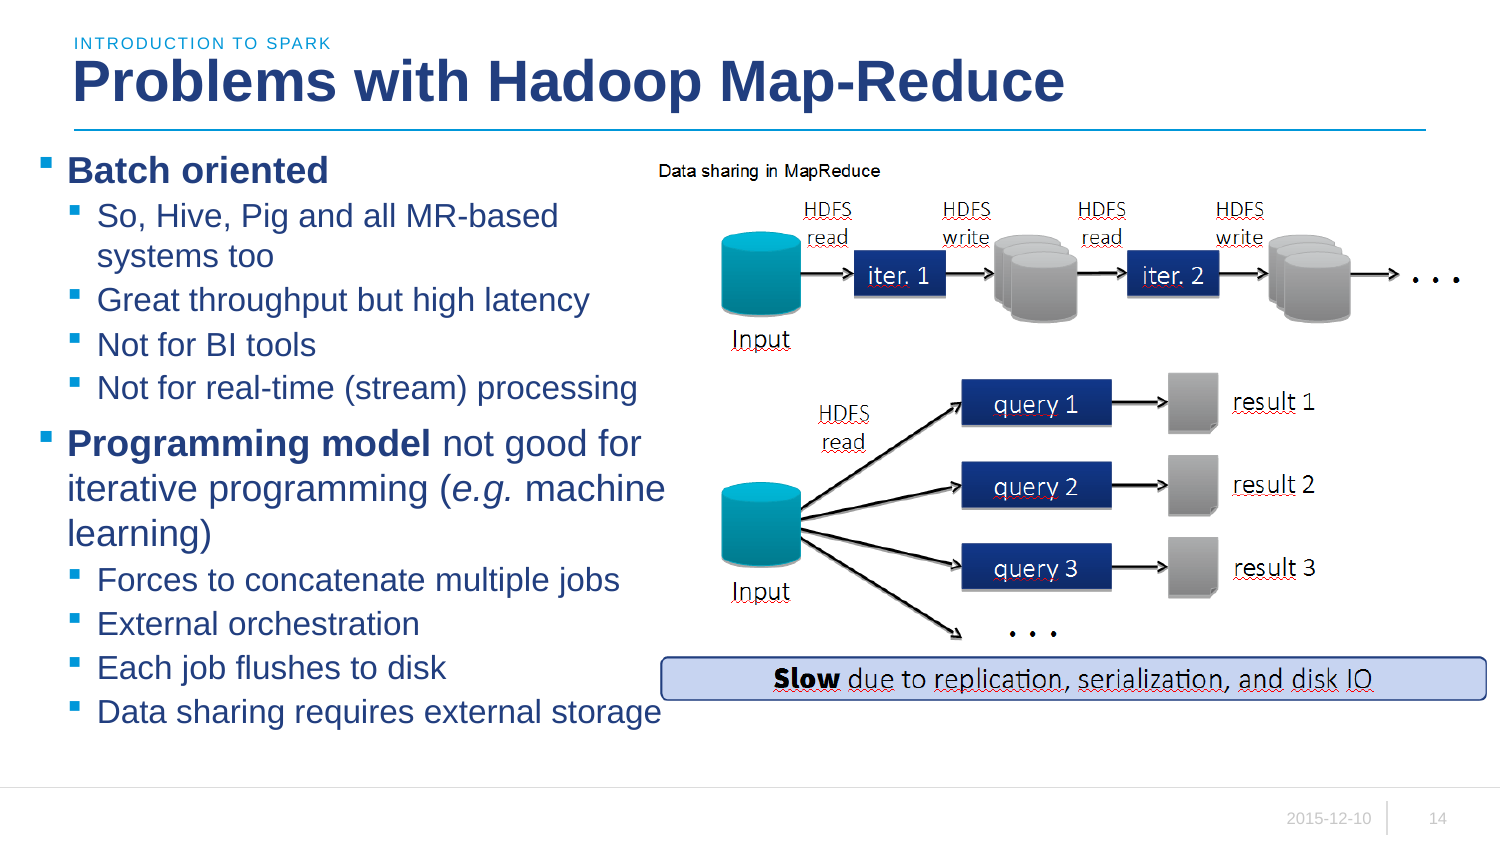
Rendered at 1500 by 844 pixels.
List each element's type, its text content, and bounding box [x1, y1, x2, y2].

title Problems with Hadoop Map-Reduce [72, 77, 1171, 114]
list introduction to spark [73, 32, 1172, 53]
picture [644, 148, 1500, 707]
list Batch oriented So, Hive, Pig and all MR-based systems too Great throughput but high latency Not for BI tools Not for real-time (stream) processing Programming model not good for iterative programming (e.g. machine learning) Forces to concatenate multiple jobs External orchestration Each job flushes to disk Data sharing requires external storage [37, 145, 670, 747]
